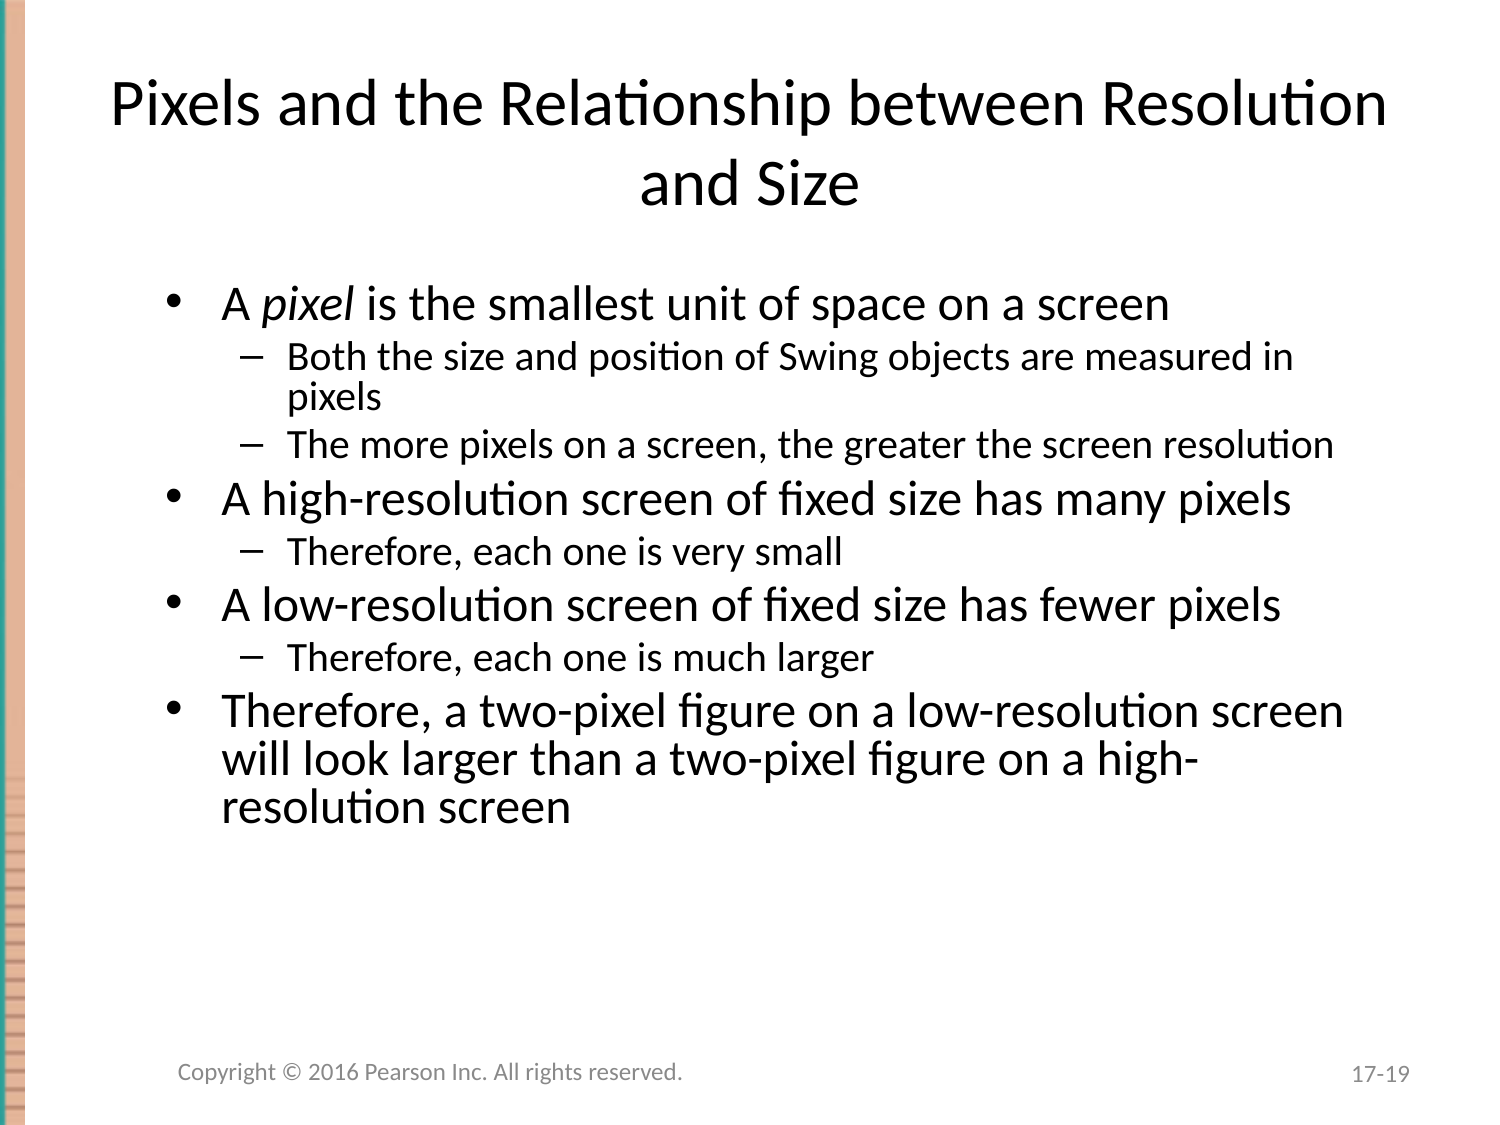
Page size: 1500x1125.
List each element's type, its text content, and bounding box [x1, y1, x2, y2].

list A pixel is the smallest unit of space on a screen Both the size and position of Swing objects are measured in pixels The more pixels on a screen, the greater the screen resolution A high-resolution screen of fixed size has many pixels Therefore, each one is very small A low-resolution screen of fixed size has fewer pixels Therefore, each one is much larger Therefore, a two-pixel figure on a low-resolution screen will look larger than a two-pixel figure on a high-resolution screen [150, 275, 1388, 995]
footer Copyright © 2016 Pearson Inc. All rights reserved. [75, 1040, 788, 1100]
picture [0, 0, 25, 1125]
slide_number 17-19 [1074, 1042, 1425, 1103]
title Pixels and the Relationship between Resolution and Size [75, 45, 1425, 233]
